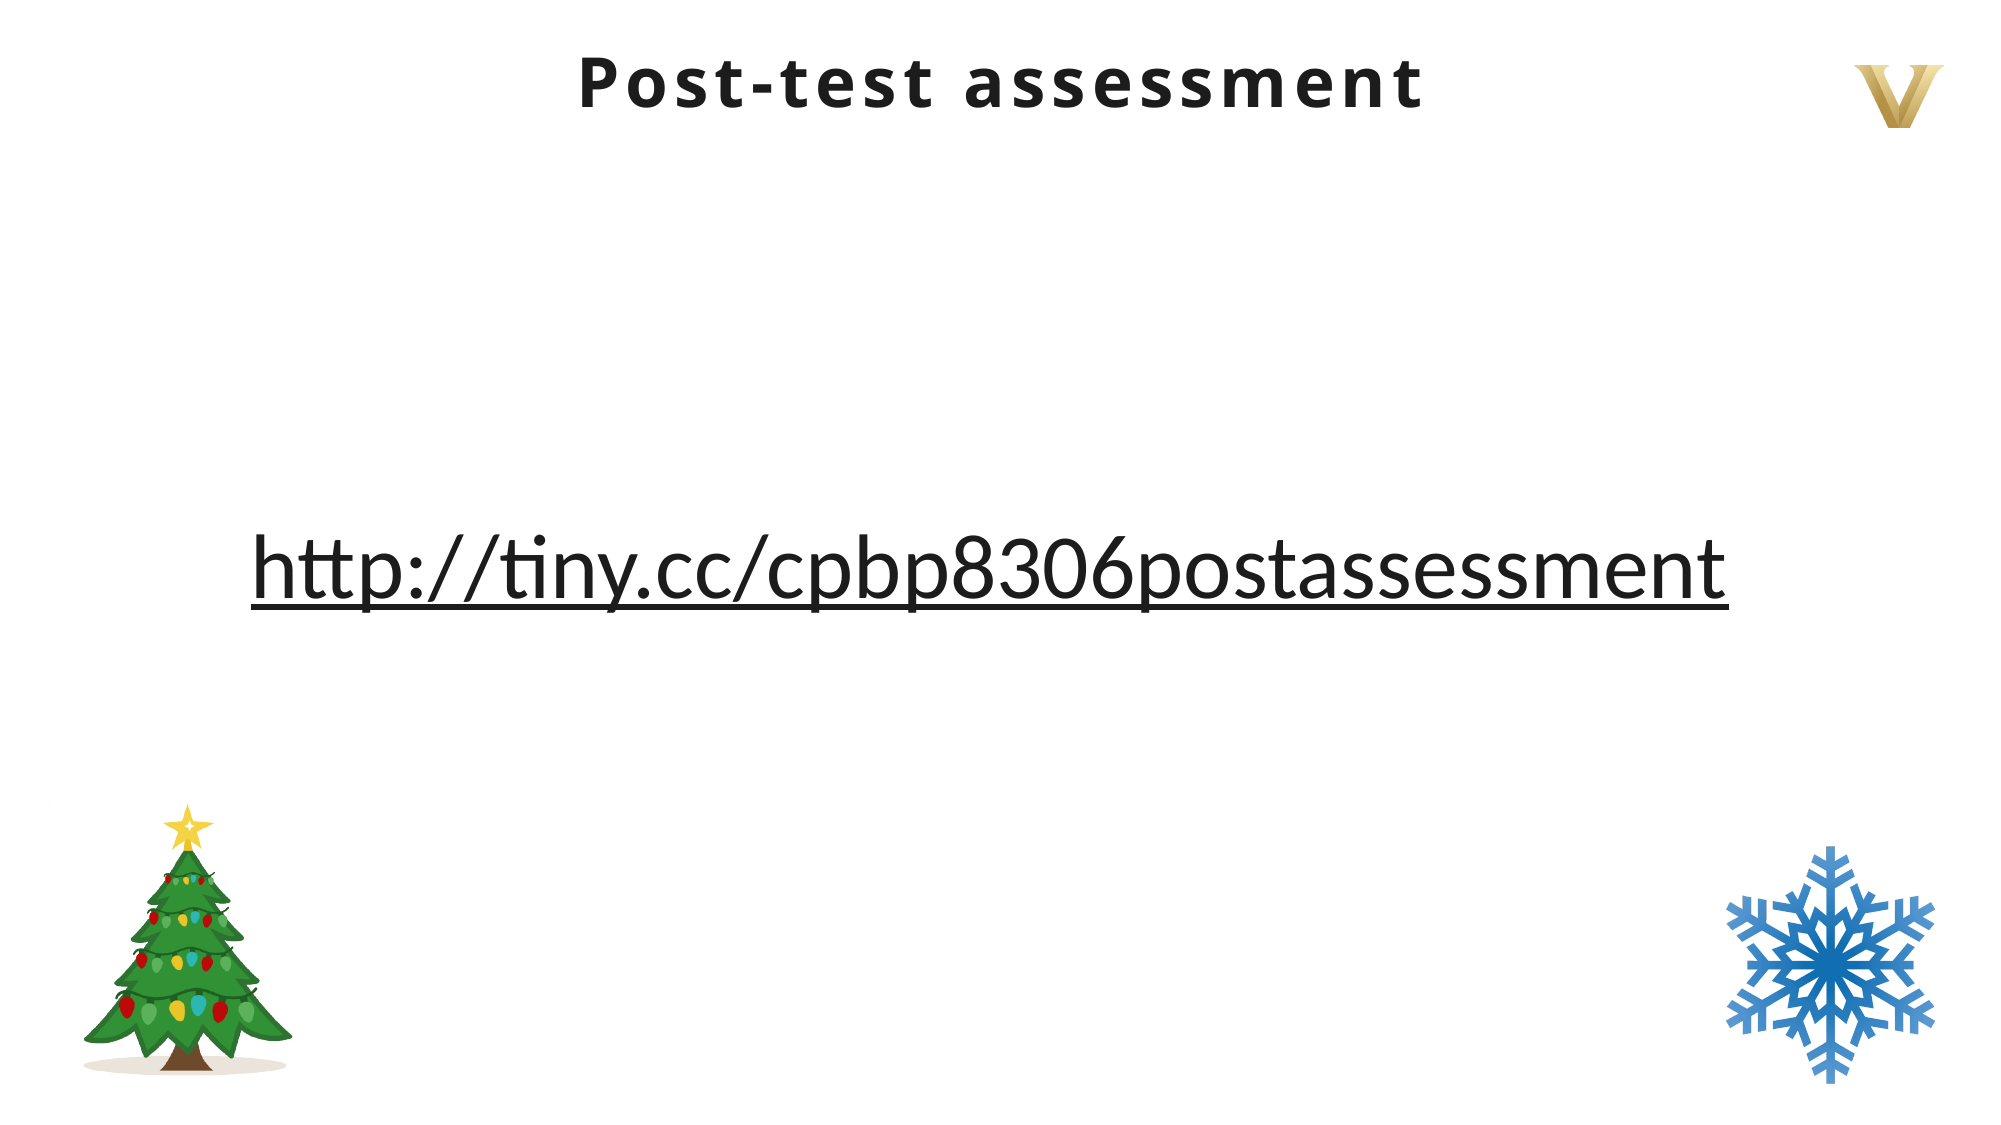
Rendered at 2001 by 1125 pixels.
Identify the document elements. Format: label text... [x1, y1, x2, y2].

picture [1715, 843, 1955, 1084]
text_box http://tiny.cc/cpbp8306postassessment [185, 499, 1815, 624]
picture [1854, 65, 1944, 128]
text_box Post-test assessment [286, 31, 1714, 132]
picture [49, 802, 326, 1079]
